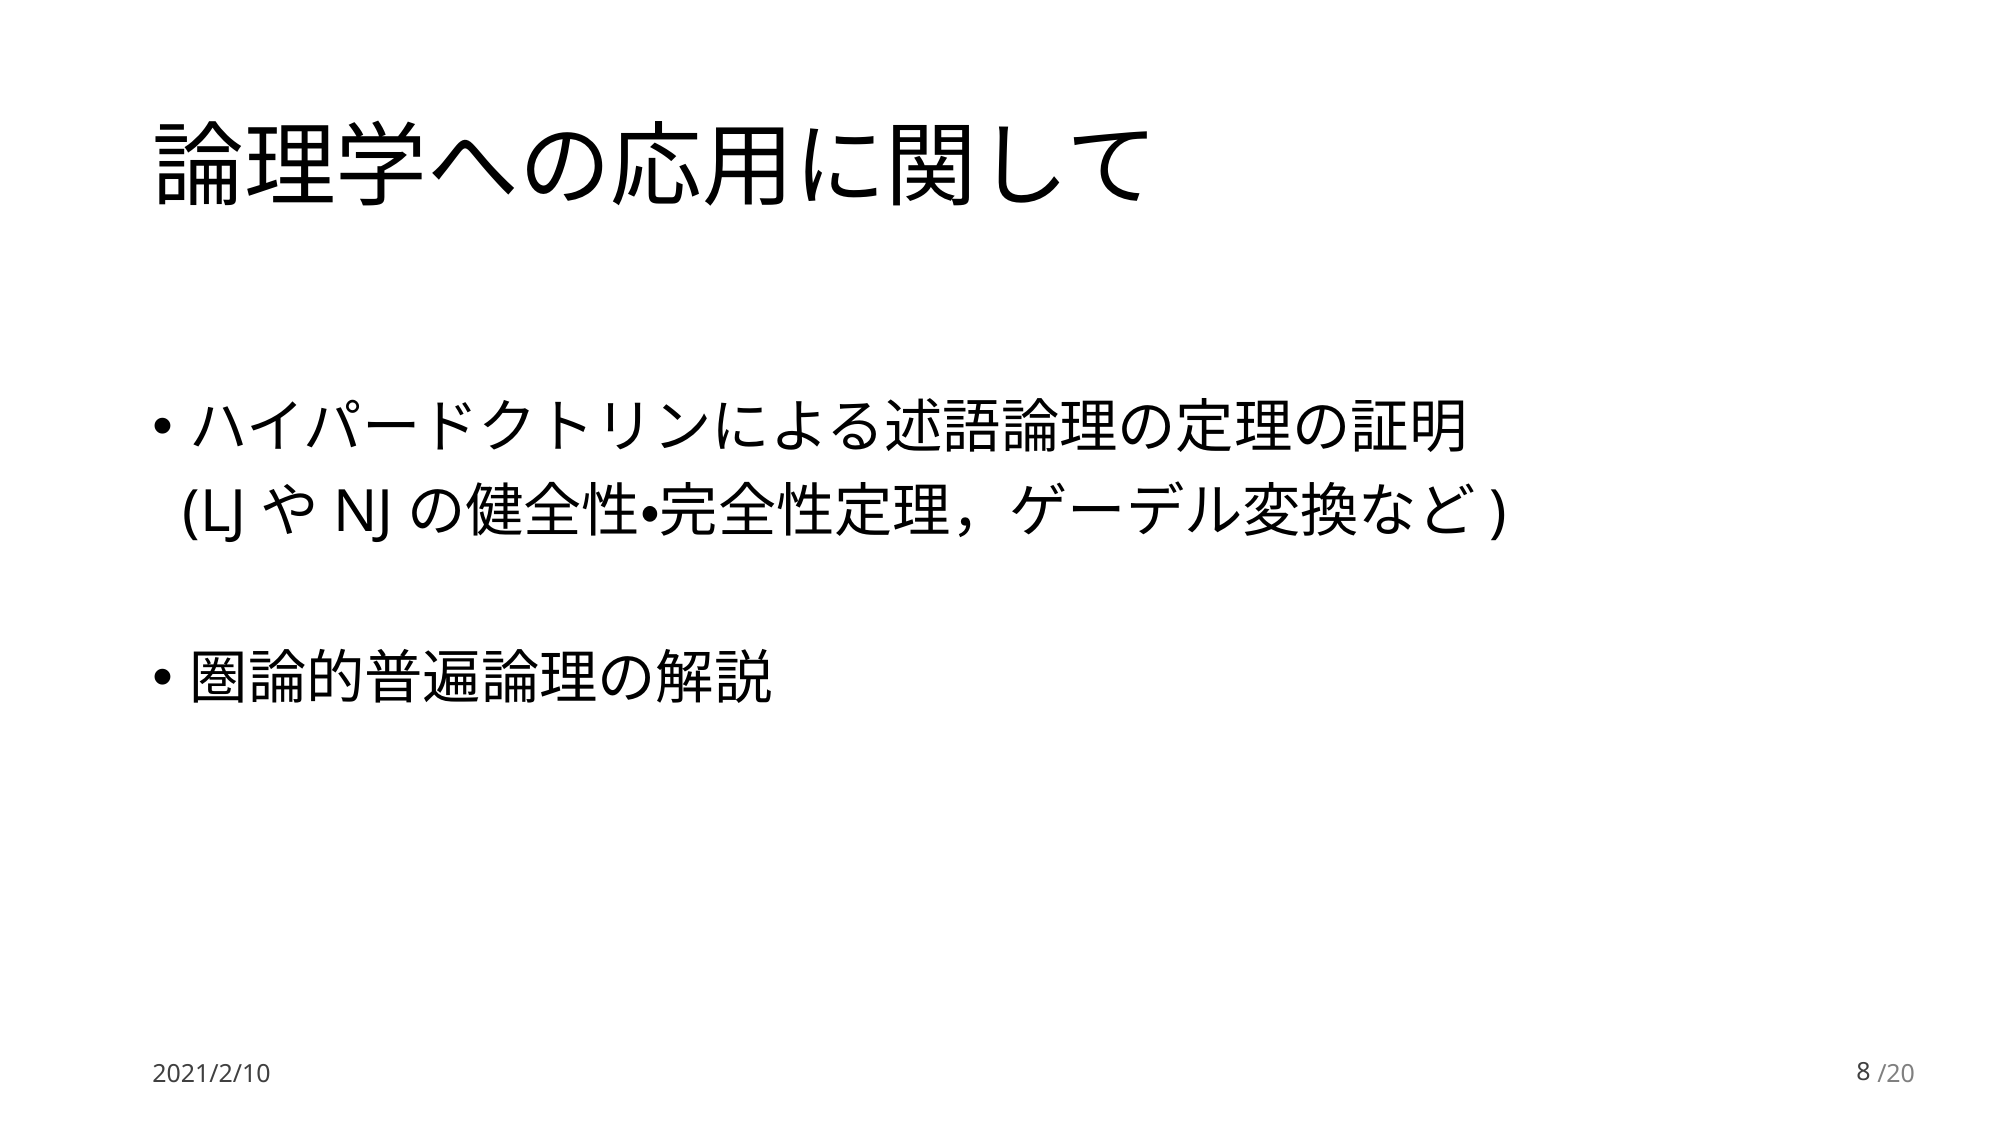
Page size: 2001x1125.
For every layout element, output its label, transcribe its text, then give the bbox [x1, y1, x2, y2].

title 論理学への応用に関して [137, 59, 1863, 278]
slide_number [137, 1042, 588, 1103]
list ハイパードクトリンによる述語論理の定理の証明 (LJやNJの健全性・完全性定理，ゲーデル変換など) 圏論的普遍論理の解説 [137, 299, 1863, 1014]
slide_number 7 [1435, 1042, 1886, 1103]
